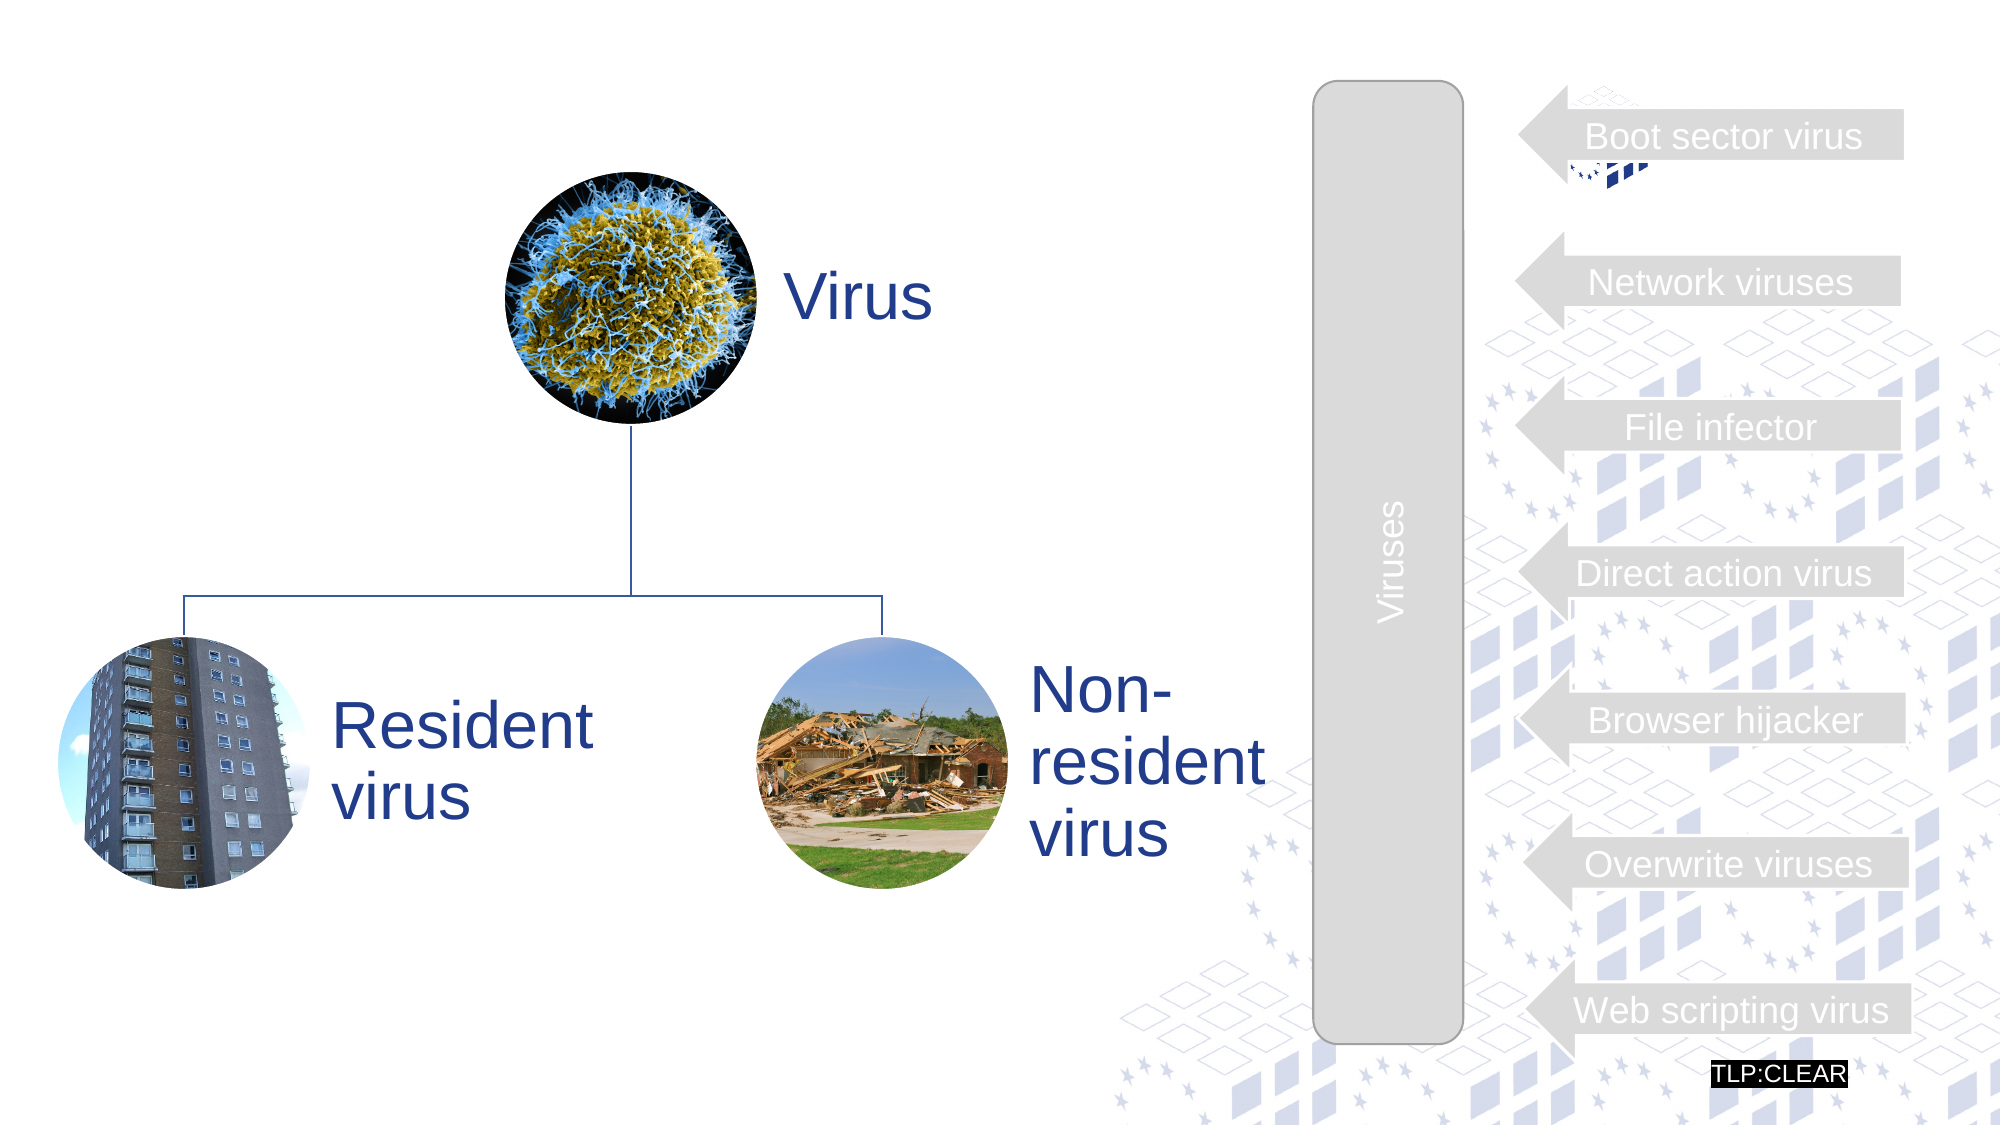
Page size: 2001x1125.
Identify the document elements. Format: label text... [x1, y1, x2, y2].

text_box [1465, 658, 1692, 716]
slide_number TLP:CLEAR [1695, 1042, 1863, 1103]
picture [0, 0, 2000, 1125]
text_box Browser hijacker [1515, 660, 1909, 776]
text_box Boot sector virus [1513, 77, 1908, 193]
text_box Network viruses [1510, 223, 1904, 339]
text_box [56, 151, 1391, 1041]
text_box Viruses [1312, 79, 1465, 1046]
text_box File infector [1510, 367, 1904, 483]
text_box Web scripting virus [1520, 951, 1915, 1067]
text_box Direct action virus [1513, 514, 1908, 630]
text_box Overwrite viruses [1518, 804, 1912, 920]
